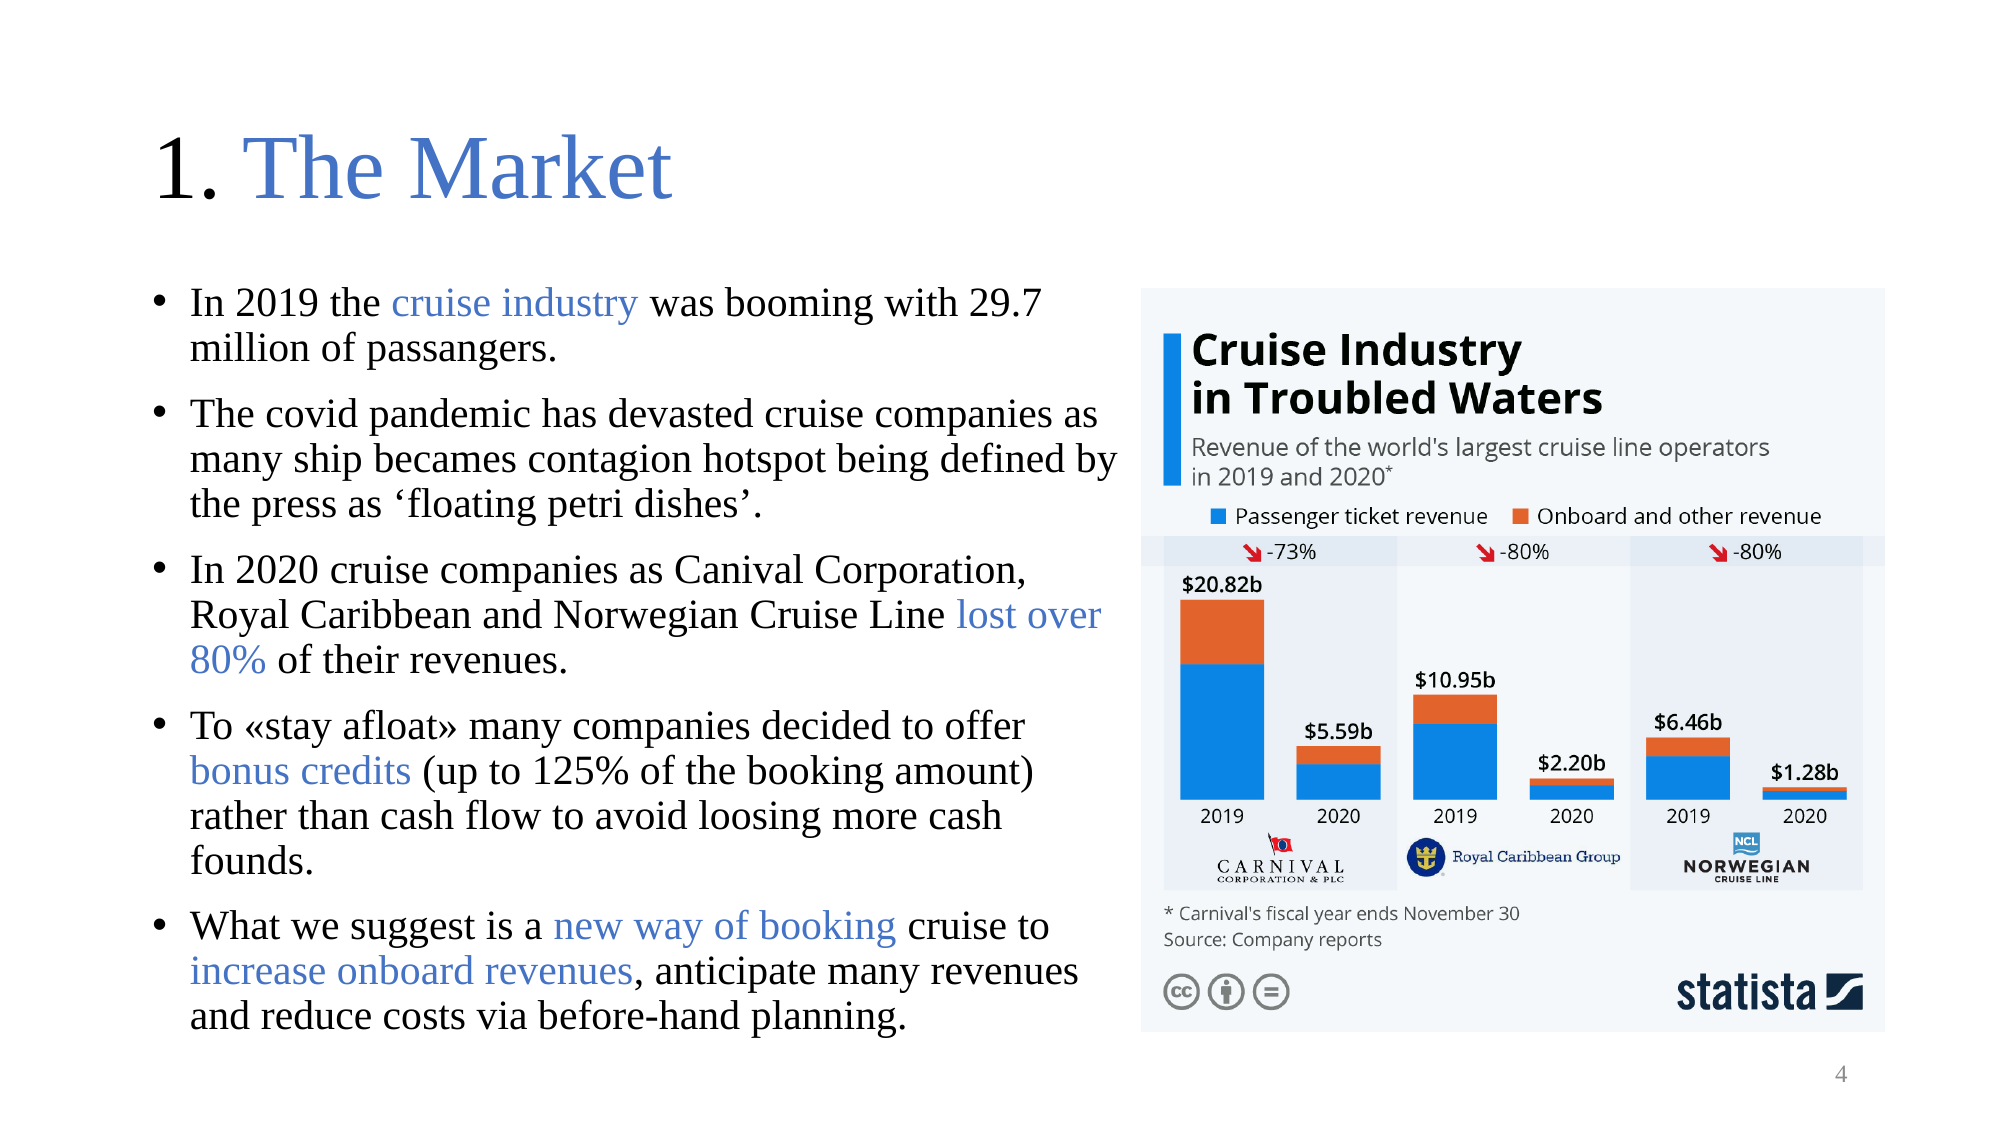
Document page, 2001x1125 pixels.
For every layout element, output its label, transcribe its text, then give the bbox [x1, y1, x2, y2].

picture [1141, 288, 1885, 1032]
title 1. The Market [137, 59, 1863, 278]
slide_number 4 [1412, 1042, 1863, 1103]
list In 2019 the cruise industry was booming with 29.7 million of passangers. The covid pandemic has devasted cruise companies as many ship becames contagion hotspot being defined by the press as ‘floating petri dishes’. In 2020 cruise companies as Canival Corporation, Royal Caribbean and Norwegian Cruise Line lost over 80% of their revenues. To «stay afloat» many companies decided to offer bonus credits (up to 125% of the booking amount) rather than cash flow to avoid loosing more cash founds. What we suggest is a new way of booking cruise to increase onboard revenues, anticipate many revenues and reduce costs via before-hand planning. [137, 273, 1142, 1043]
